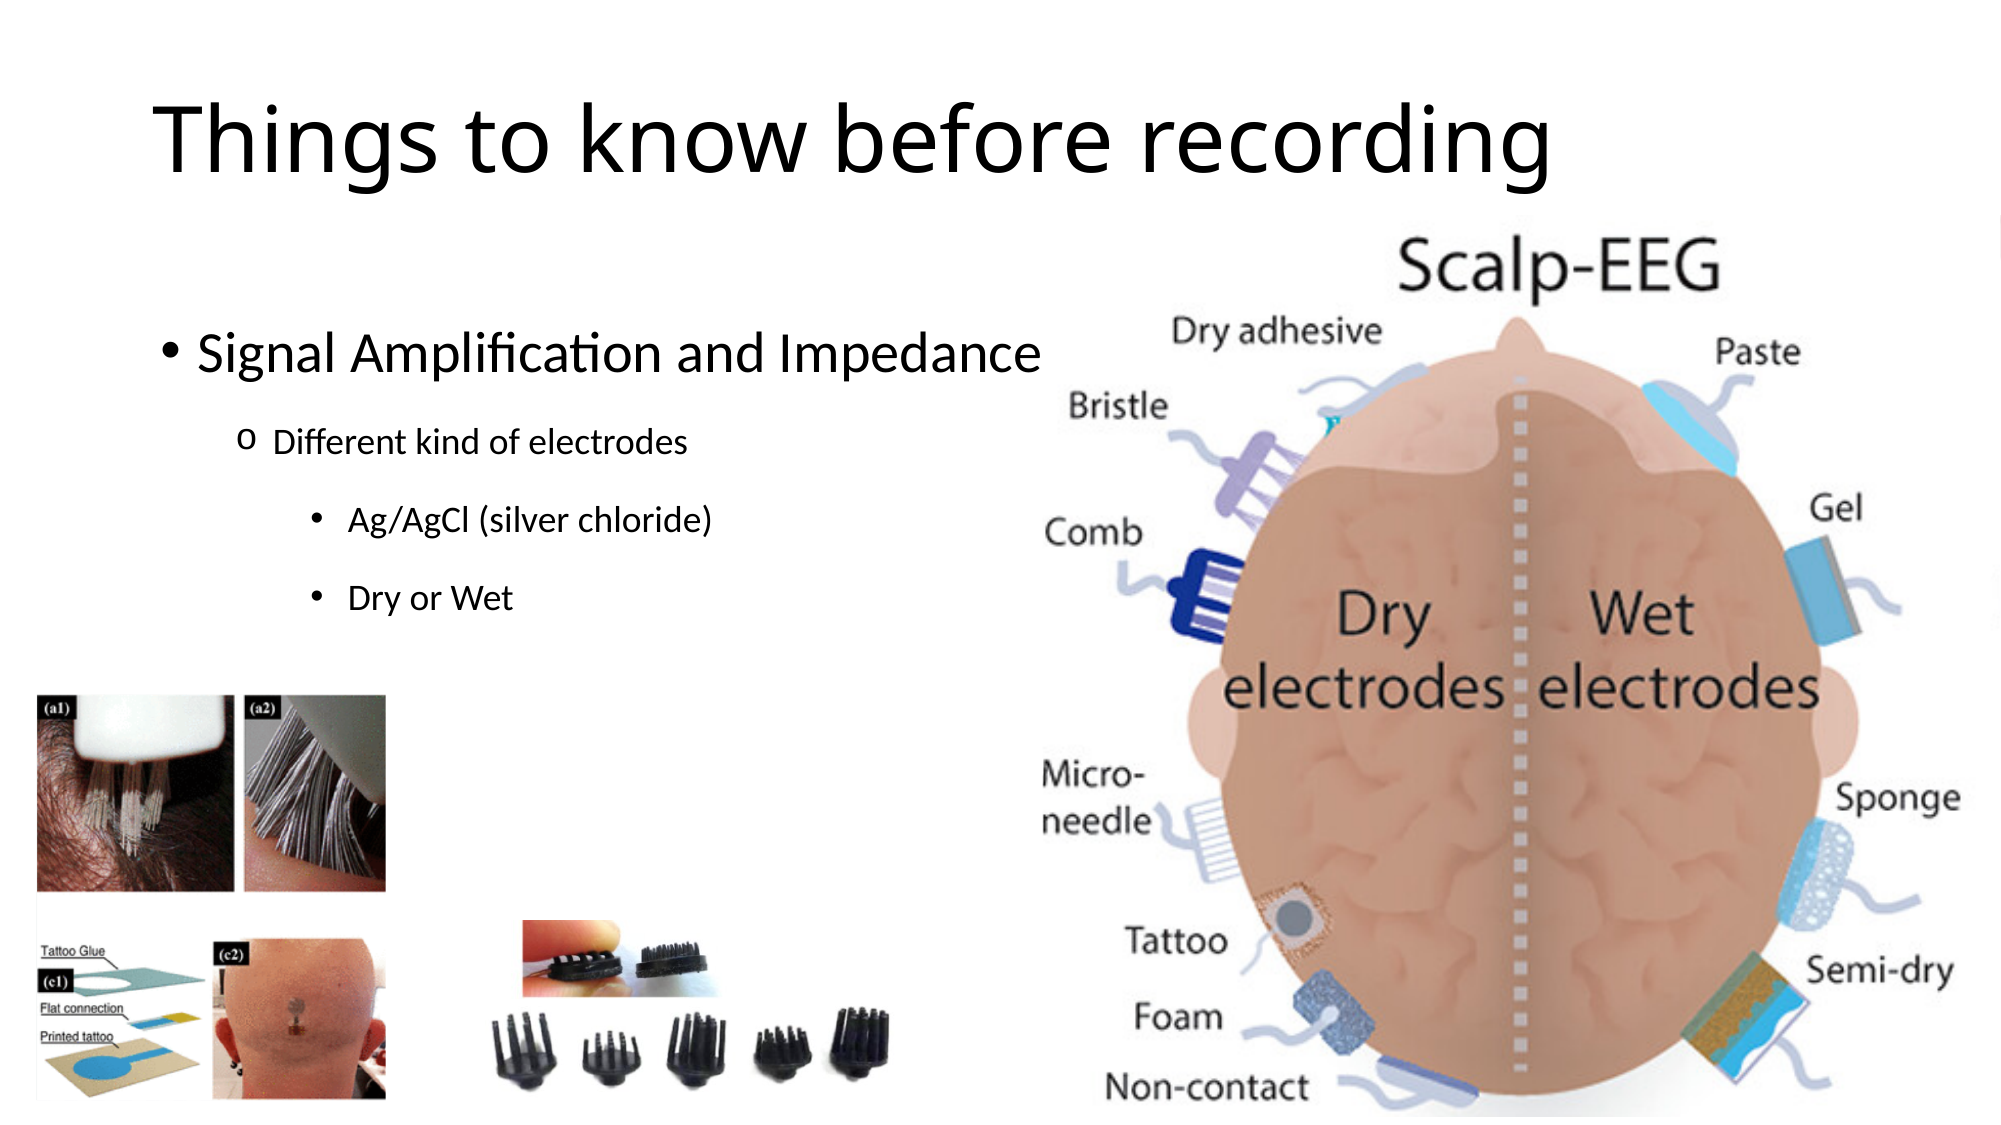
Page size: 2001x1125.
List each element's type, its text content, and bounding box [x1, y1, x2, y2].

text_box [1042, 199, 2000, 1117]
title Things to know before recording [137, 34, 1863, 252]
picture [36, 694, 386, 1105]
text_box Signal Amplification and Impedance Different kind of electrodes Ag/AgCl (silver chloride) Dry or Wet [145, 237, 1042, 951]
picture [479, 858, 919, 1117]
